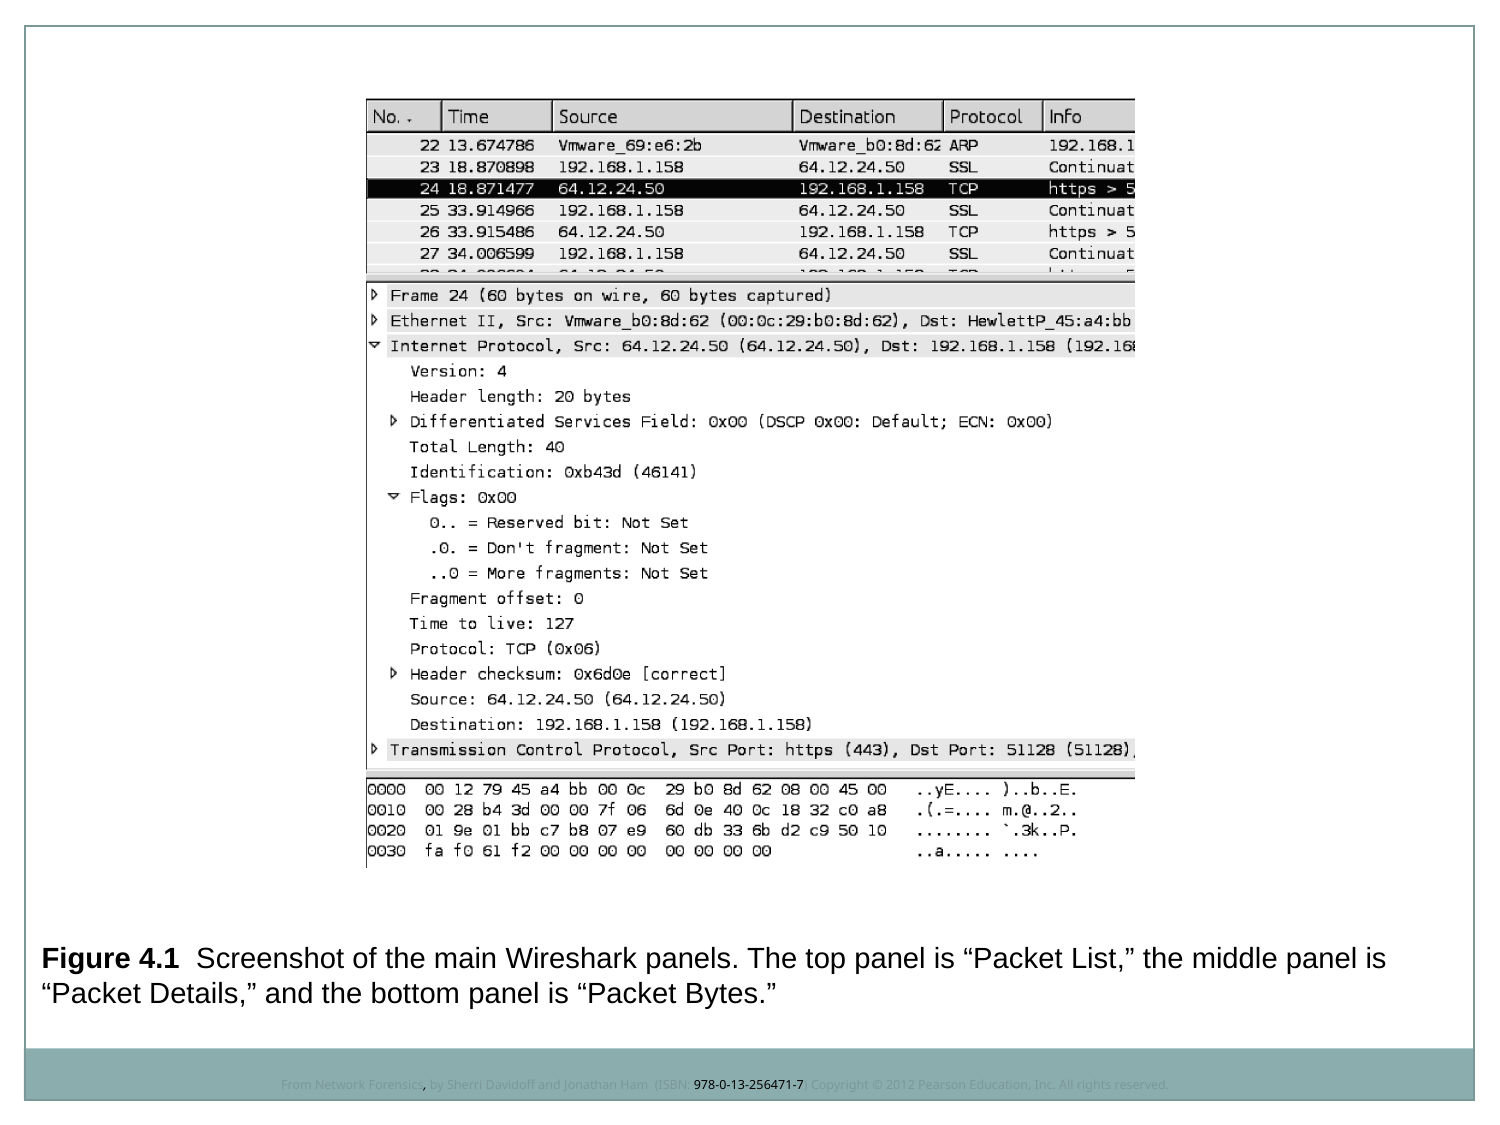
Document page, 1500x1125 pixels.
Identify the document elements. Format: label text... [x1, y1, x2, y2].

text_box Figure 4.1 Screenshot of the main Wireshark panels. The top panel is “Packet List,” the middle panel is “Packet Details,” and the bottom panel is “Packet Bytes.” [26, 932, 1435, 1030]
title From Network Forensics, by Sherri Davidoff and Jonathan Ham (ISBN: 978-0-13-256471-7) Copyright © 2012 Pearson Education, Inc. All rights reserved. [0, 1062, 1450, 1100]
picture [351, 84, 1149, 883]
